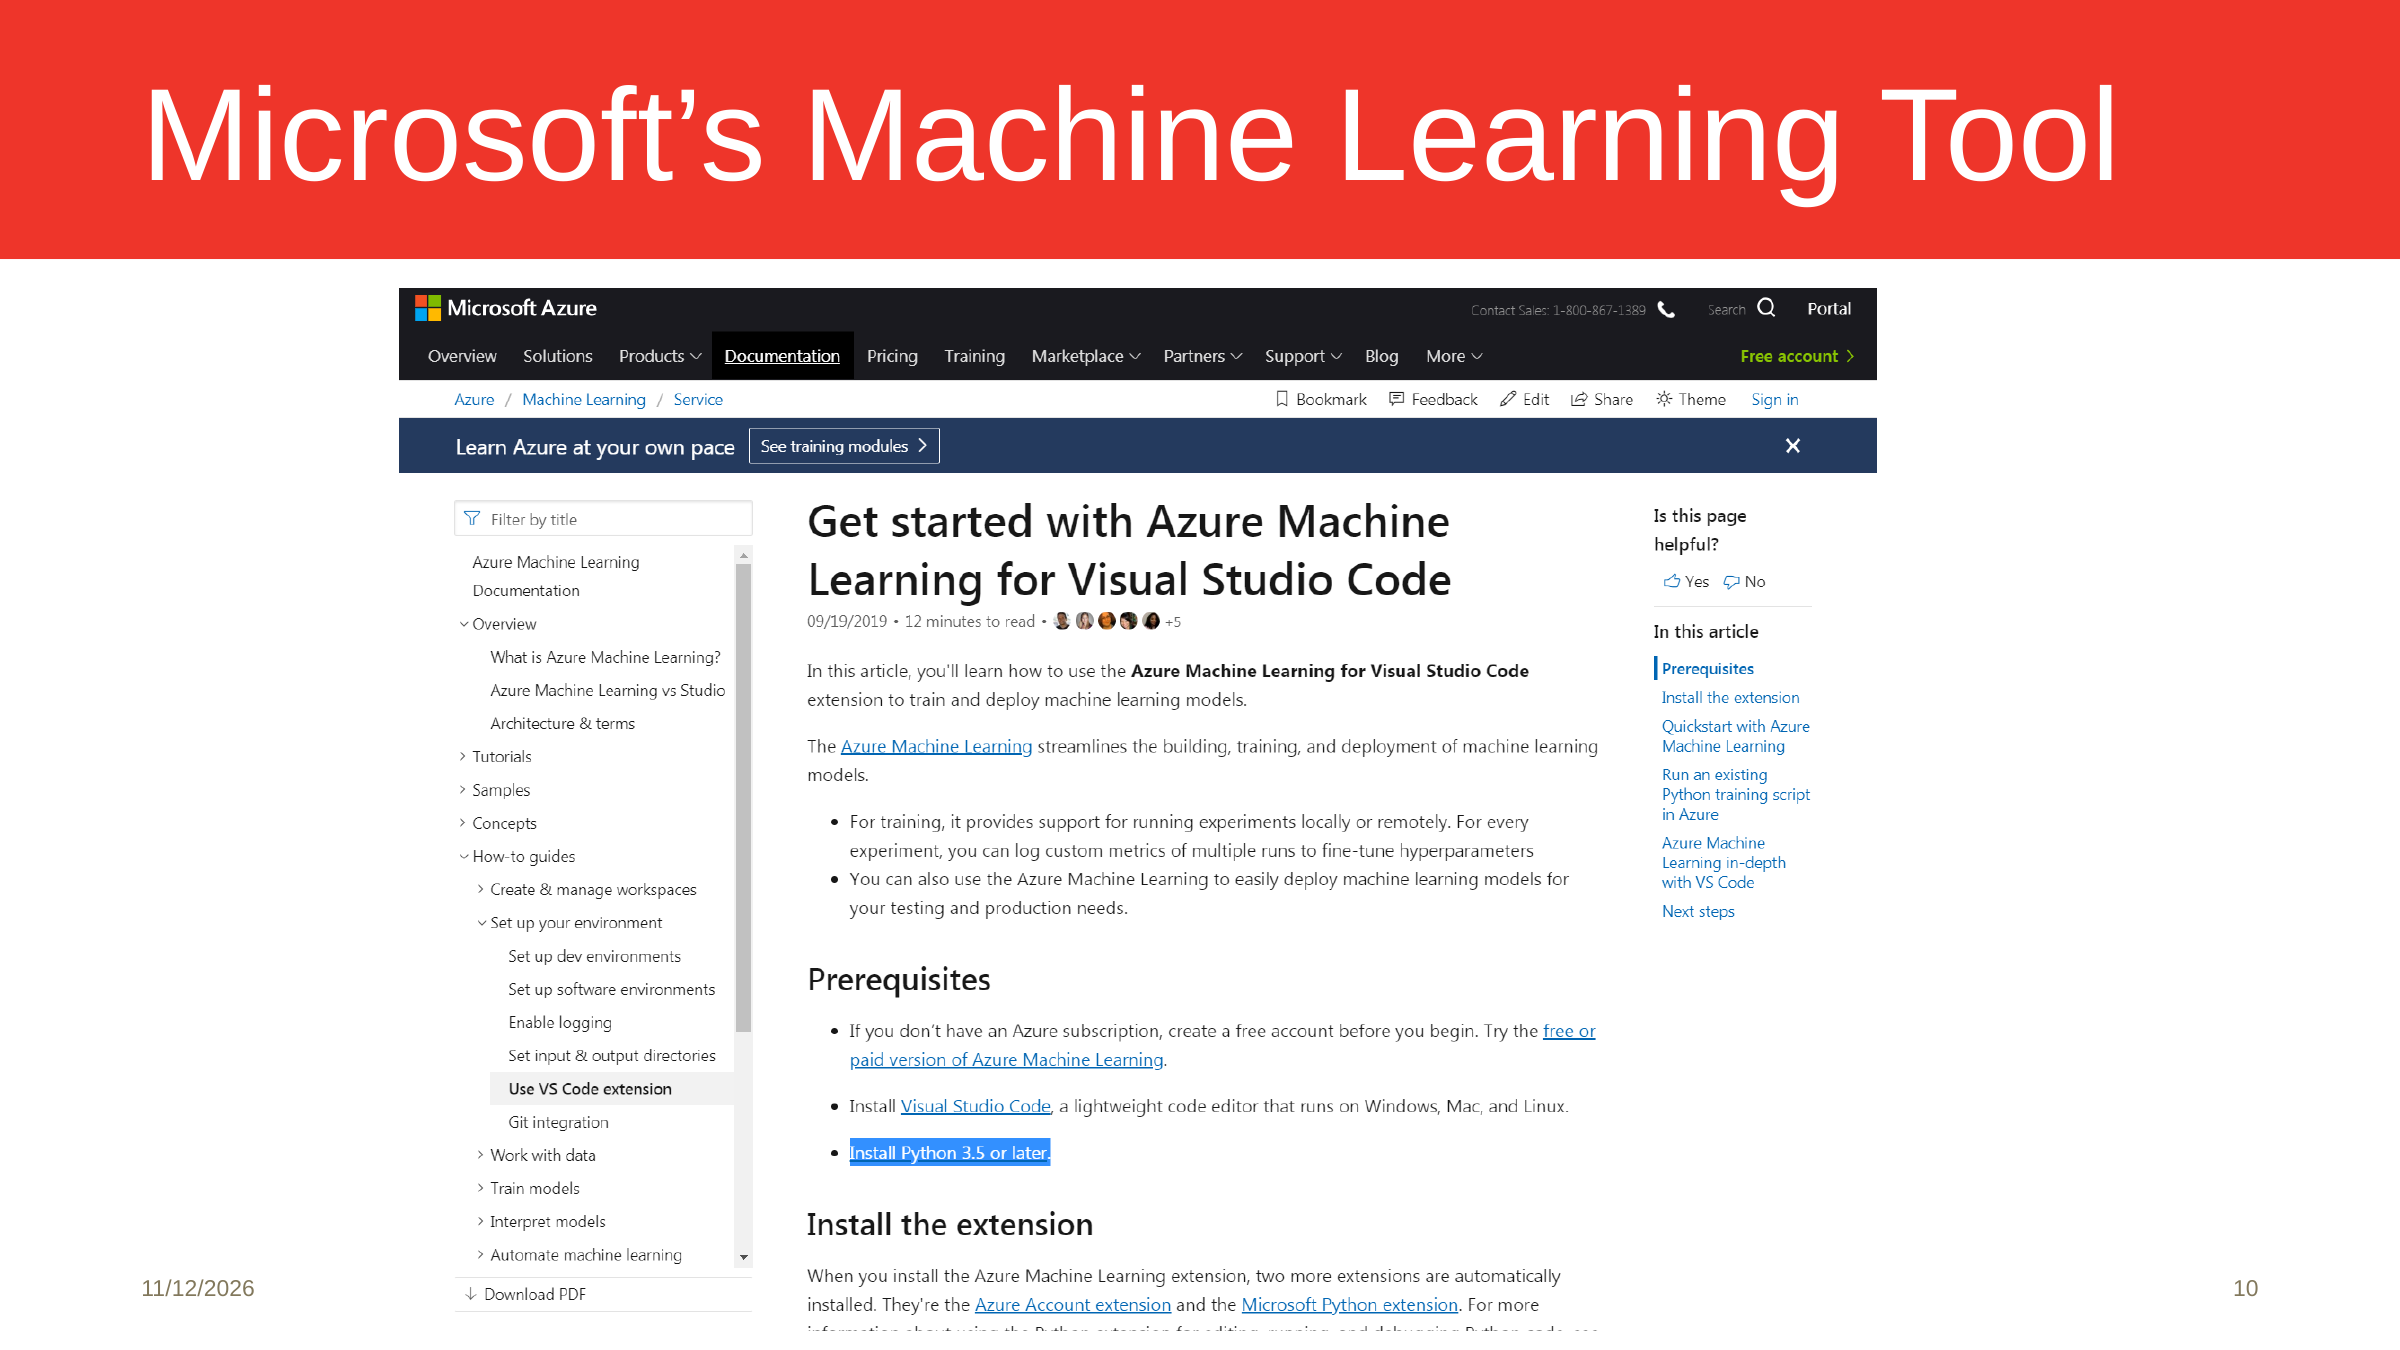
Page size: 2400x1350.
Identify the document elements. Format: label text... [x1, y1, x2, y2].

title Microsoft’s Machine Learning Tool [120, 15, 2280, 241]
picture [0, 0, 2400, 1350]
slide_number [120, 1251, 394, 1324]
slide_number 10 [1881, 1251, 2280, 1324]
